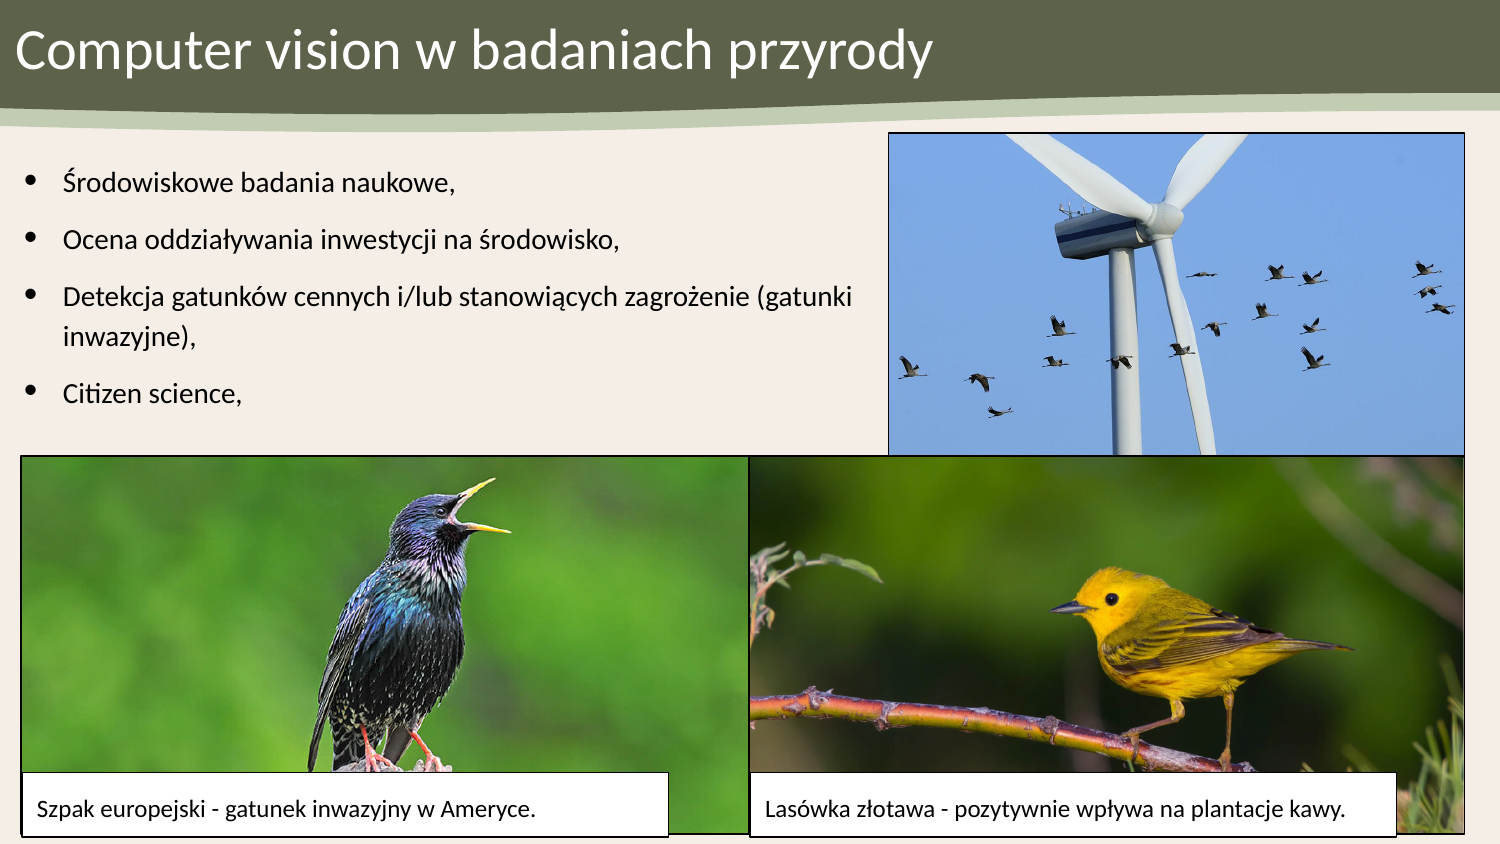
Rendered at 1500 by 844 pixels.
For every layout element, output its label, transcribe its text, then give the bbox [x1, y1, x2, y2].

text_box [0, 0, 1500, 134]
list Środowiskowe badania naukowe, Ocena oddziaływania inwestycji na środowisko, Detekcja gatunków cennych i/lub stanowiących zagrożenie (gatunki inwazyjne), Citizen science, [0, 152, 883, 447]
picture [21, 133, 1464, 834]
